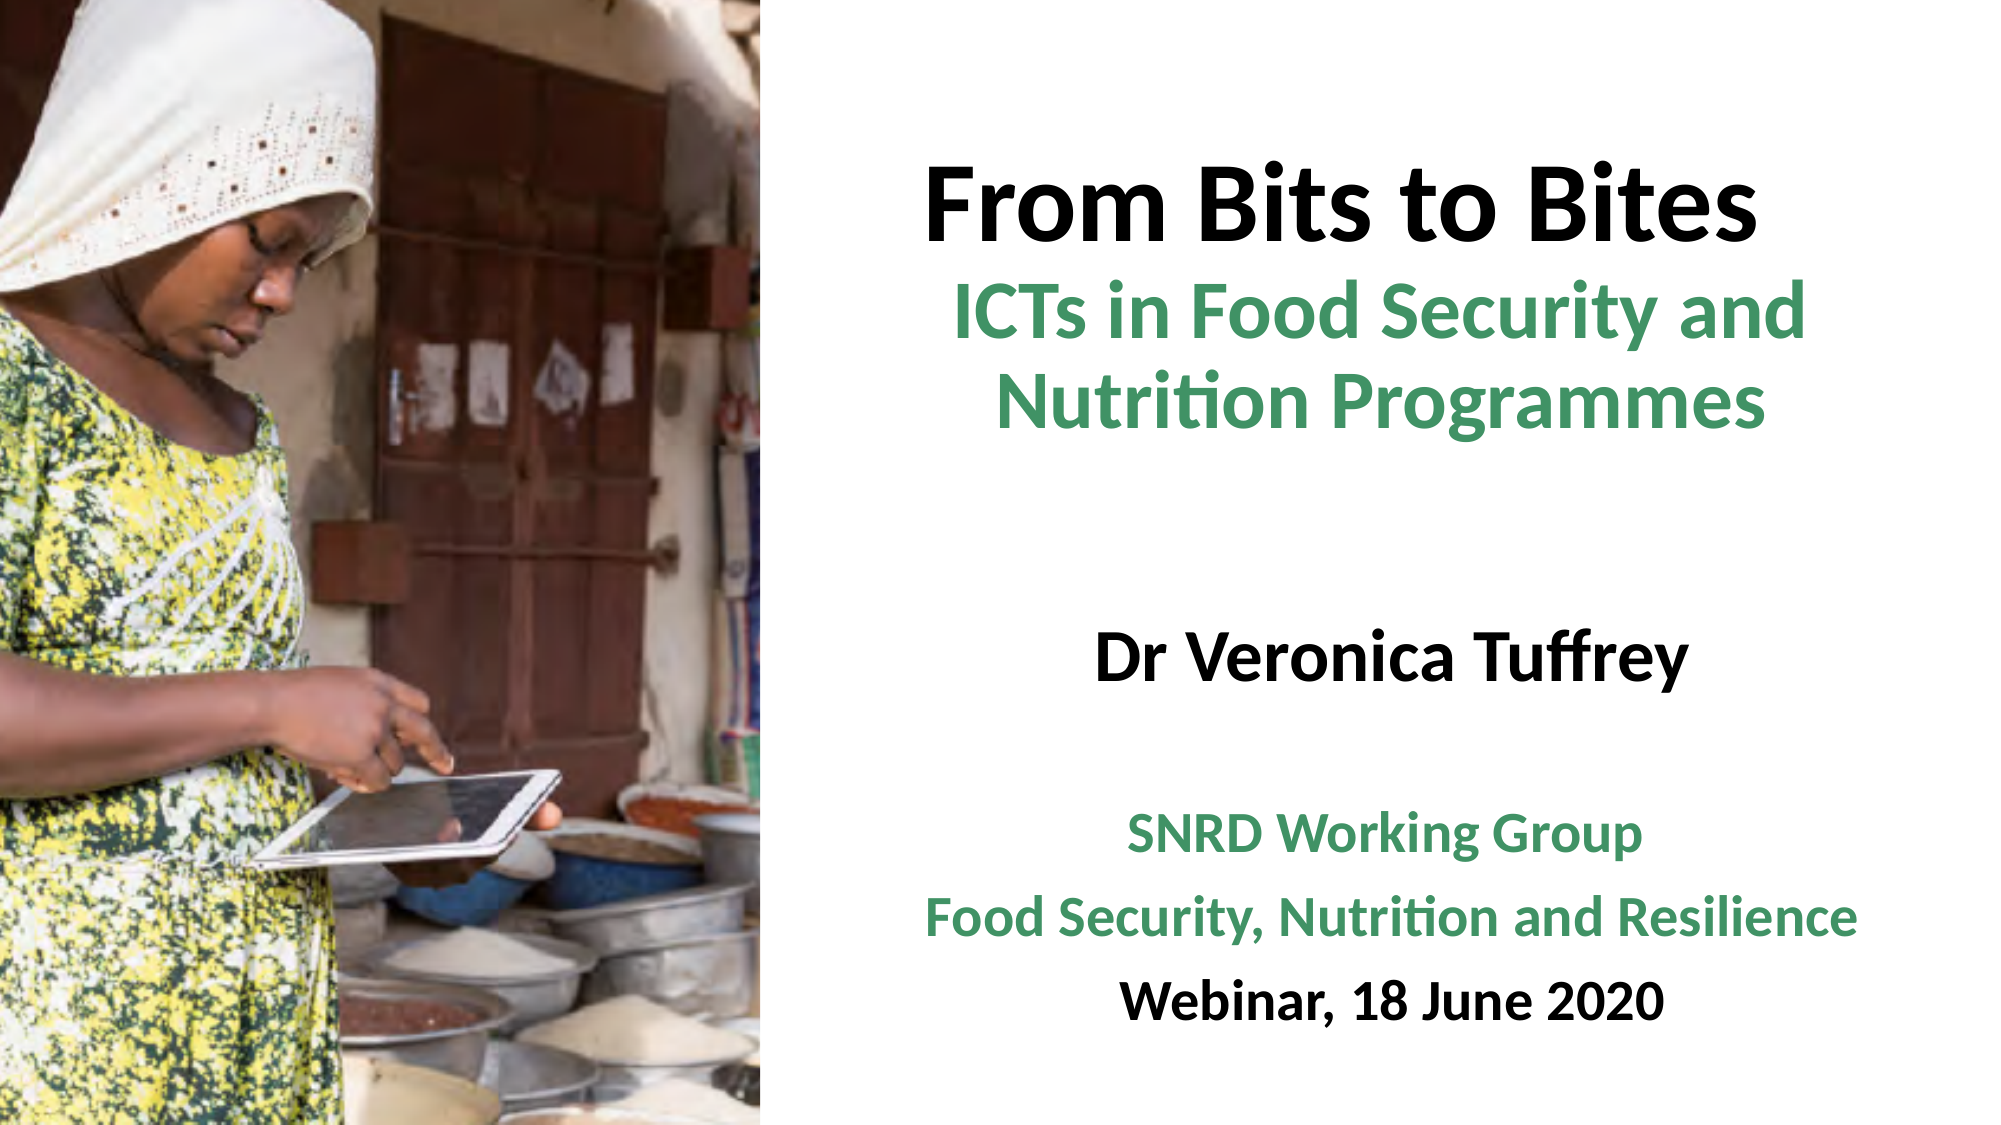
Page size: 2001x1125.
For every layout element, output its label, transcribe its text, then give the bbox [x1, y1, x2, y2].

title From Bits to Bites ICTs in Food Security and Nutrition Programmes [872, 93, 1890, 454]
subtitle Dr Veronica Tuffrey SNRD Working Group Food Security, Nutrition and Resilience Webinar, 18 June 2020 [872, 518, 1913, 1097]
picture [0, 0, 761, 1125]
